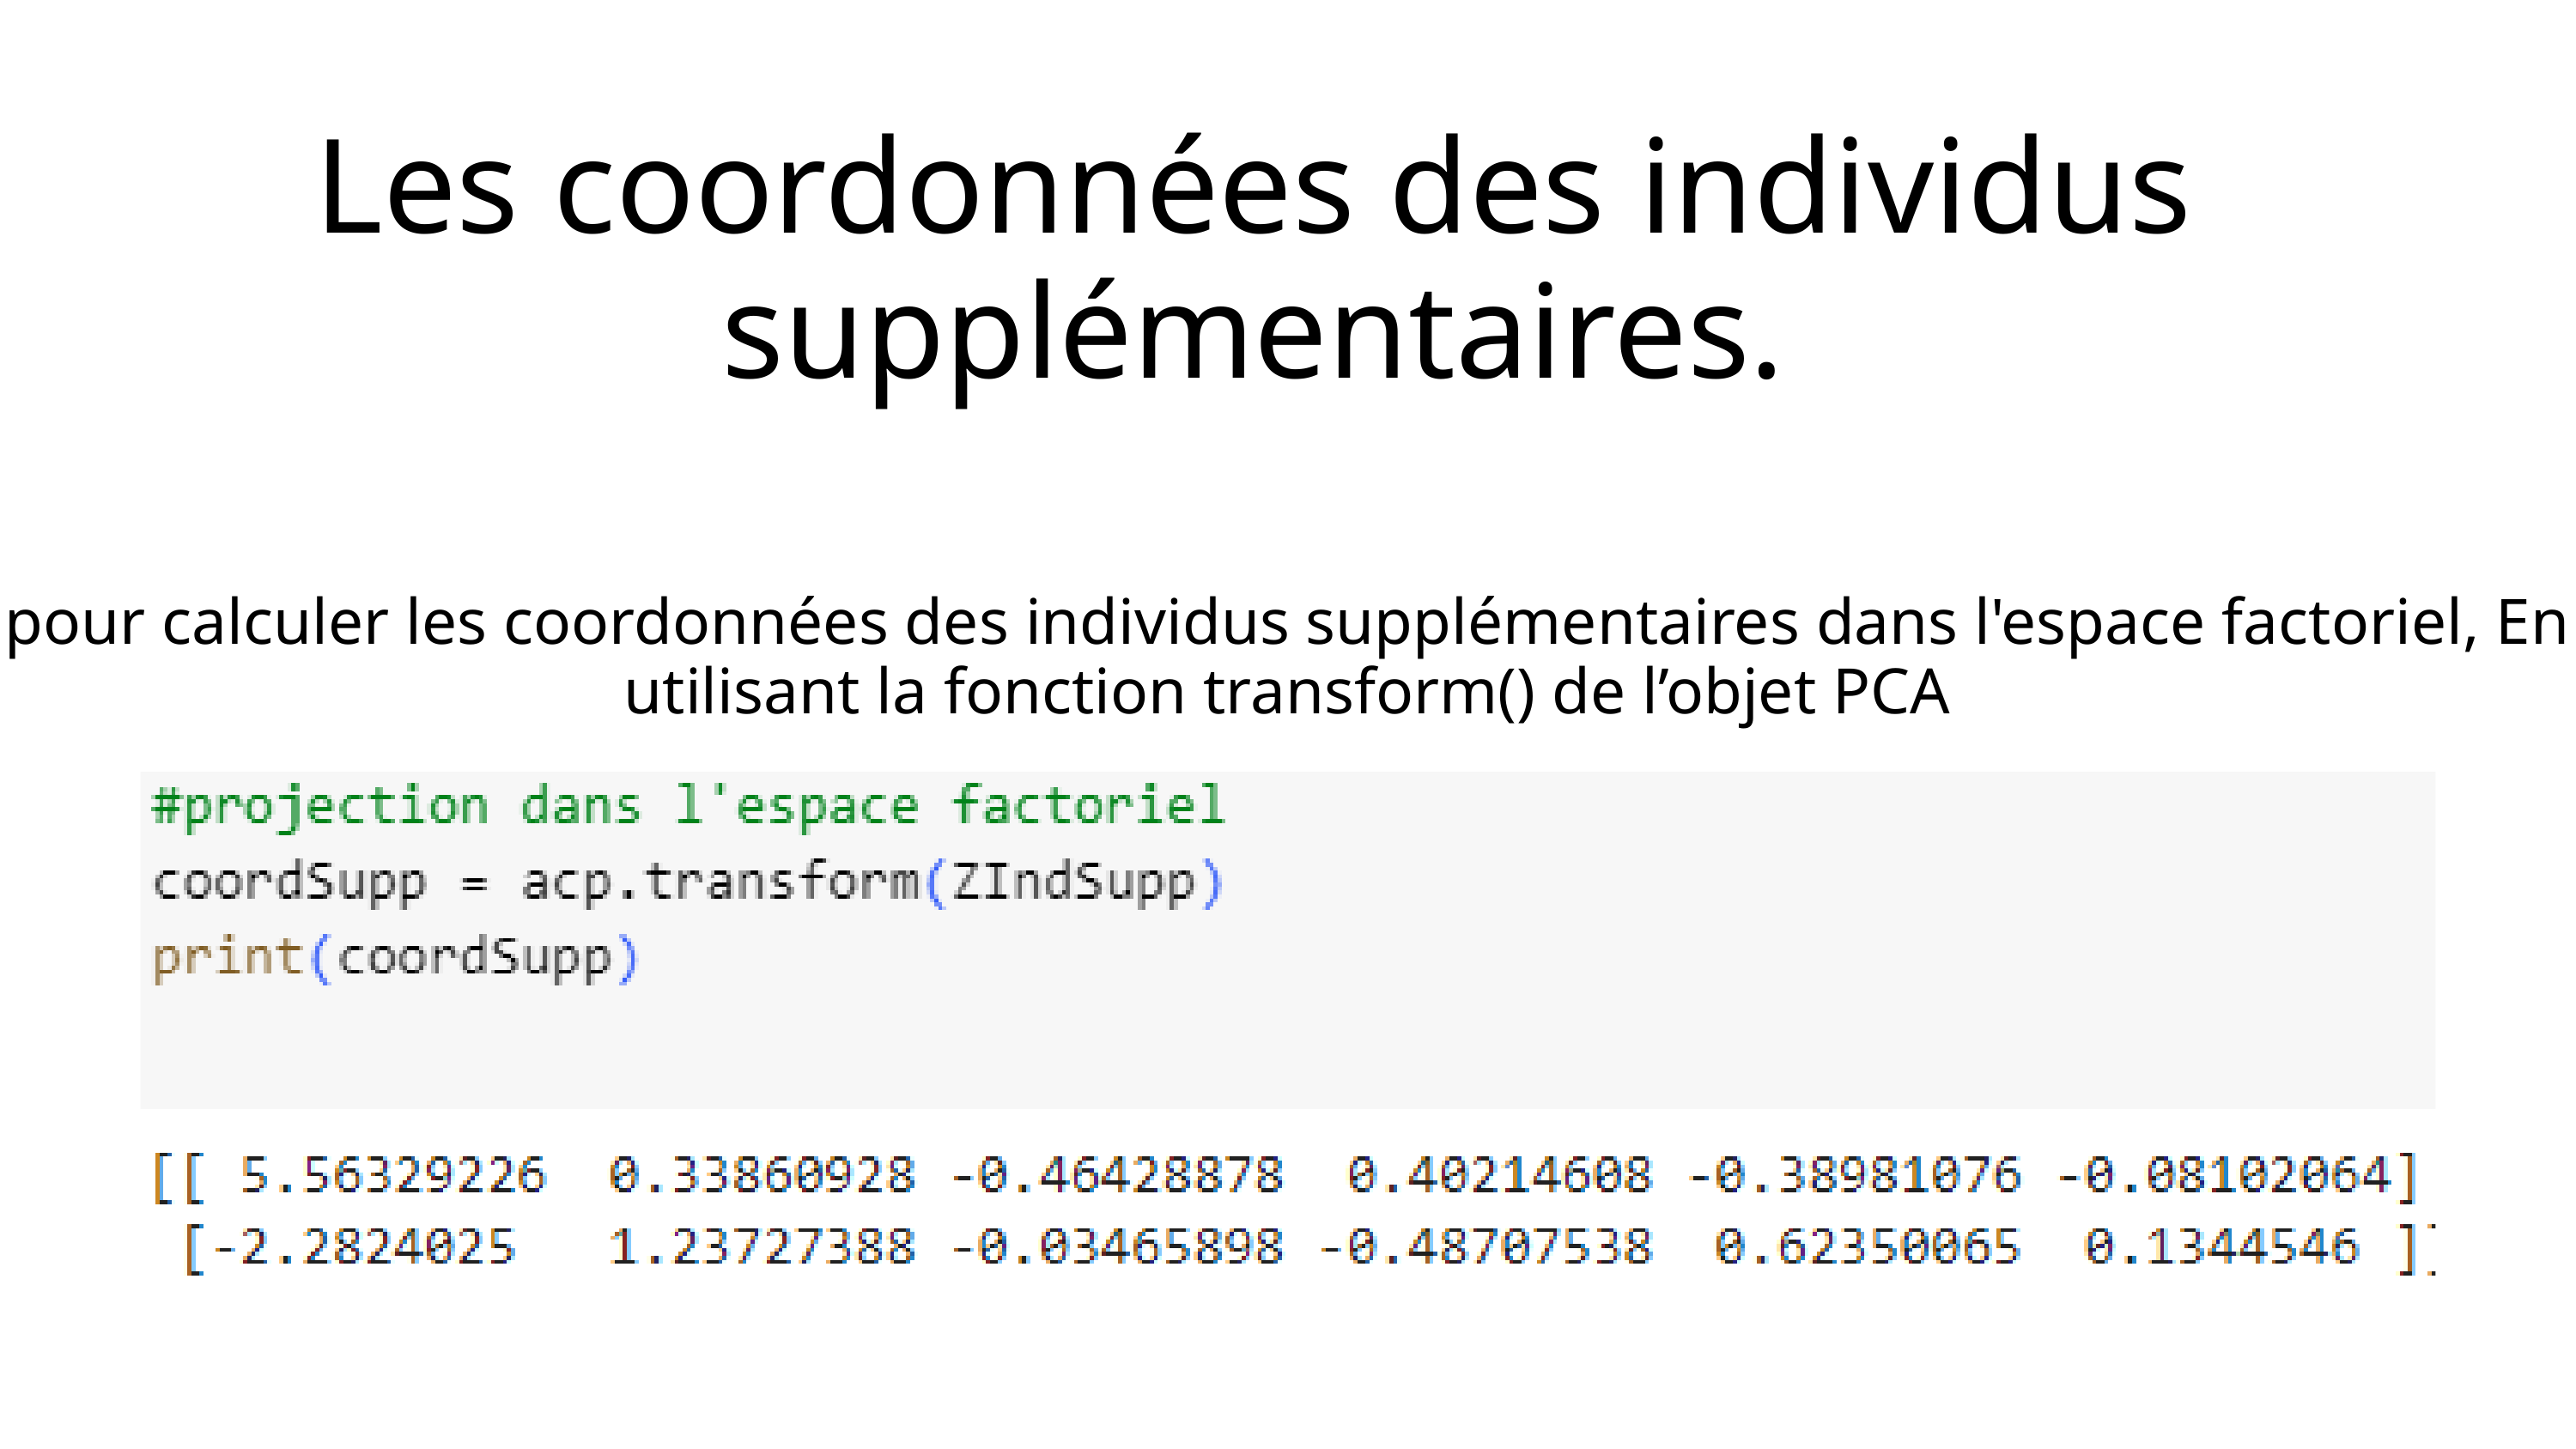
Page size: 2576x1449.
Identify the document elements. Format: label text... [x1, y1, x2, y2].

text_box Les coordonnées des individus supplémentaires. [0, 114, 2507, 405]
text_box [140, 772, 2436, 1304]
text_box pour calculer les coordonnées des individus supplémentaires dans l'espace factoriel, En utilisant la fonction transform() de l’objet PCA [0, 586, 2576, 726]
